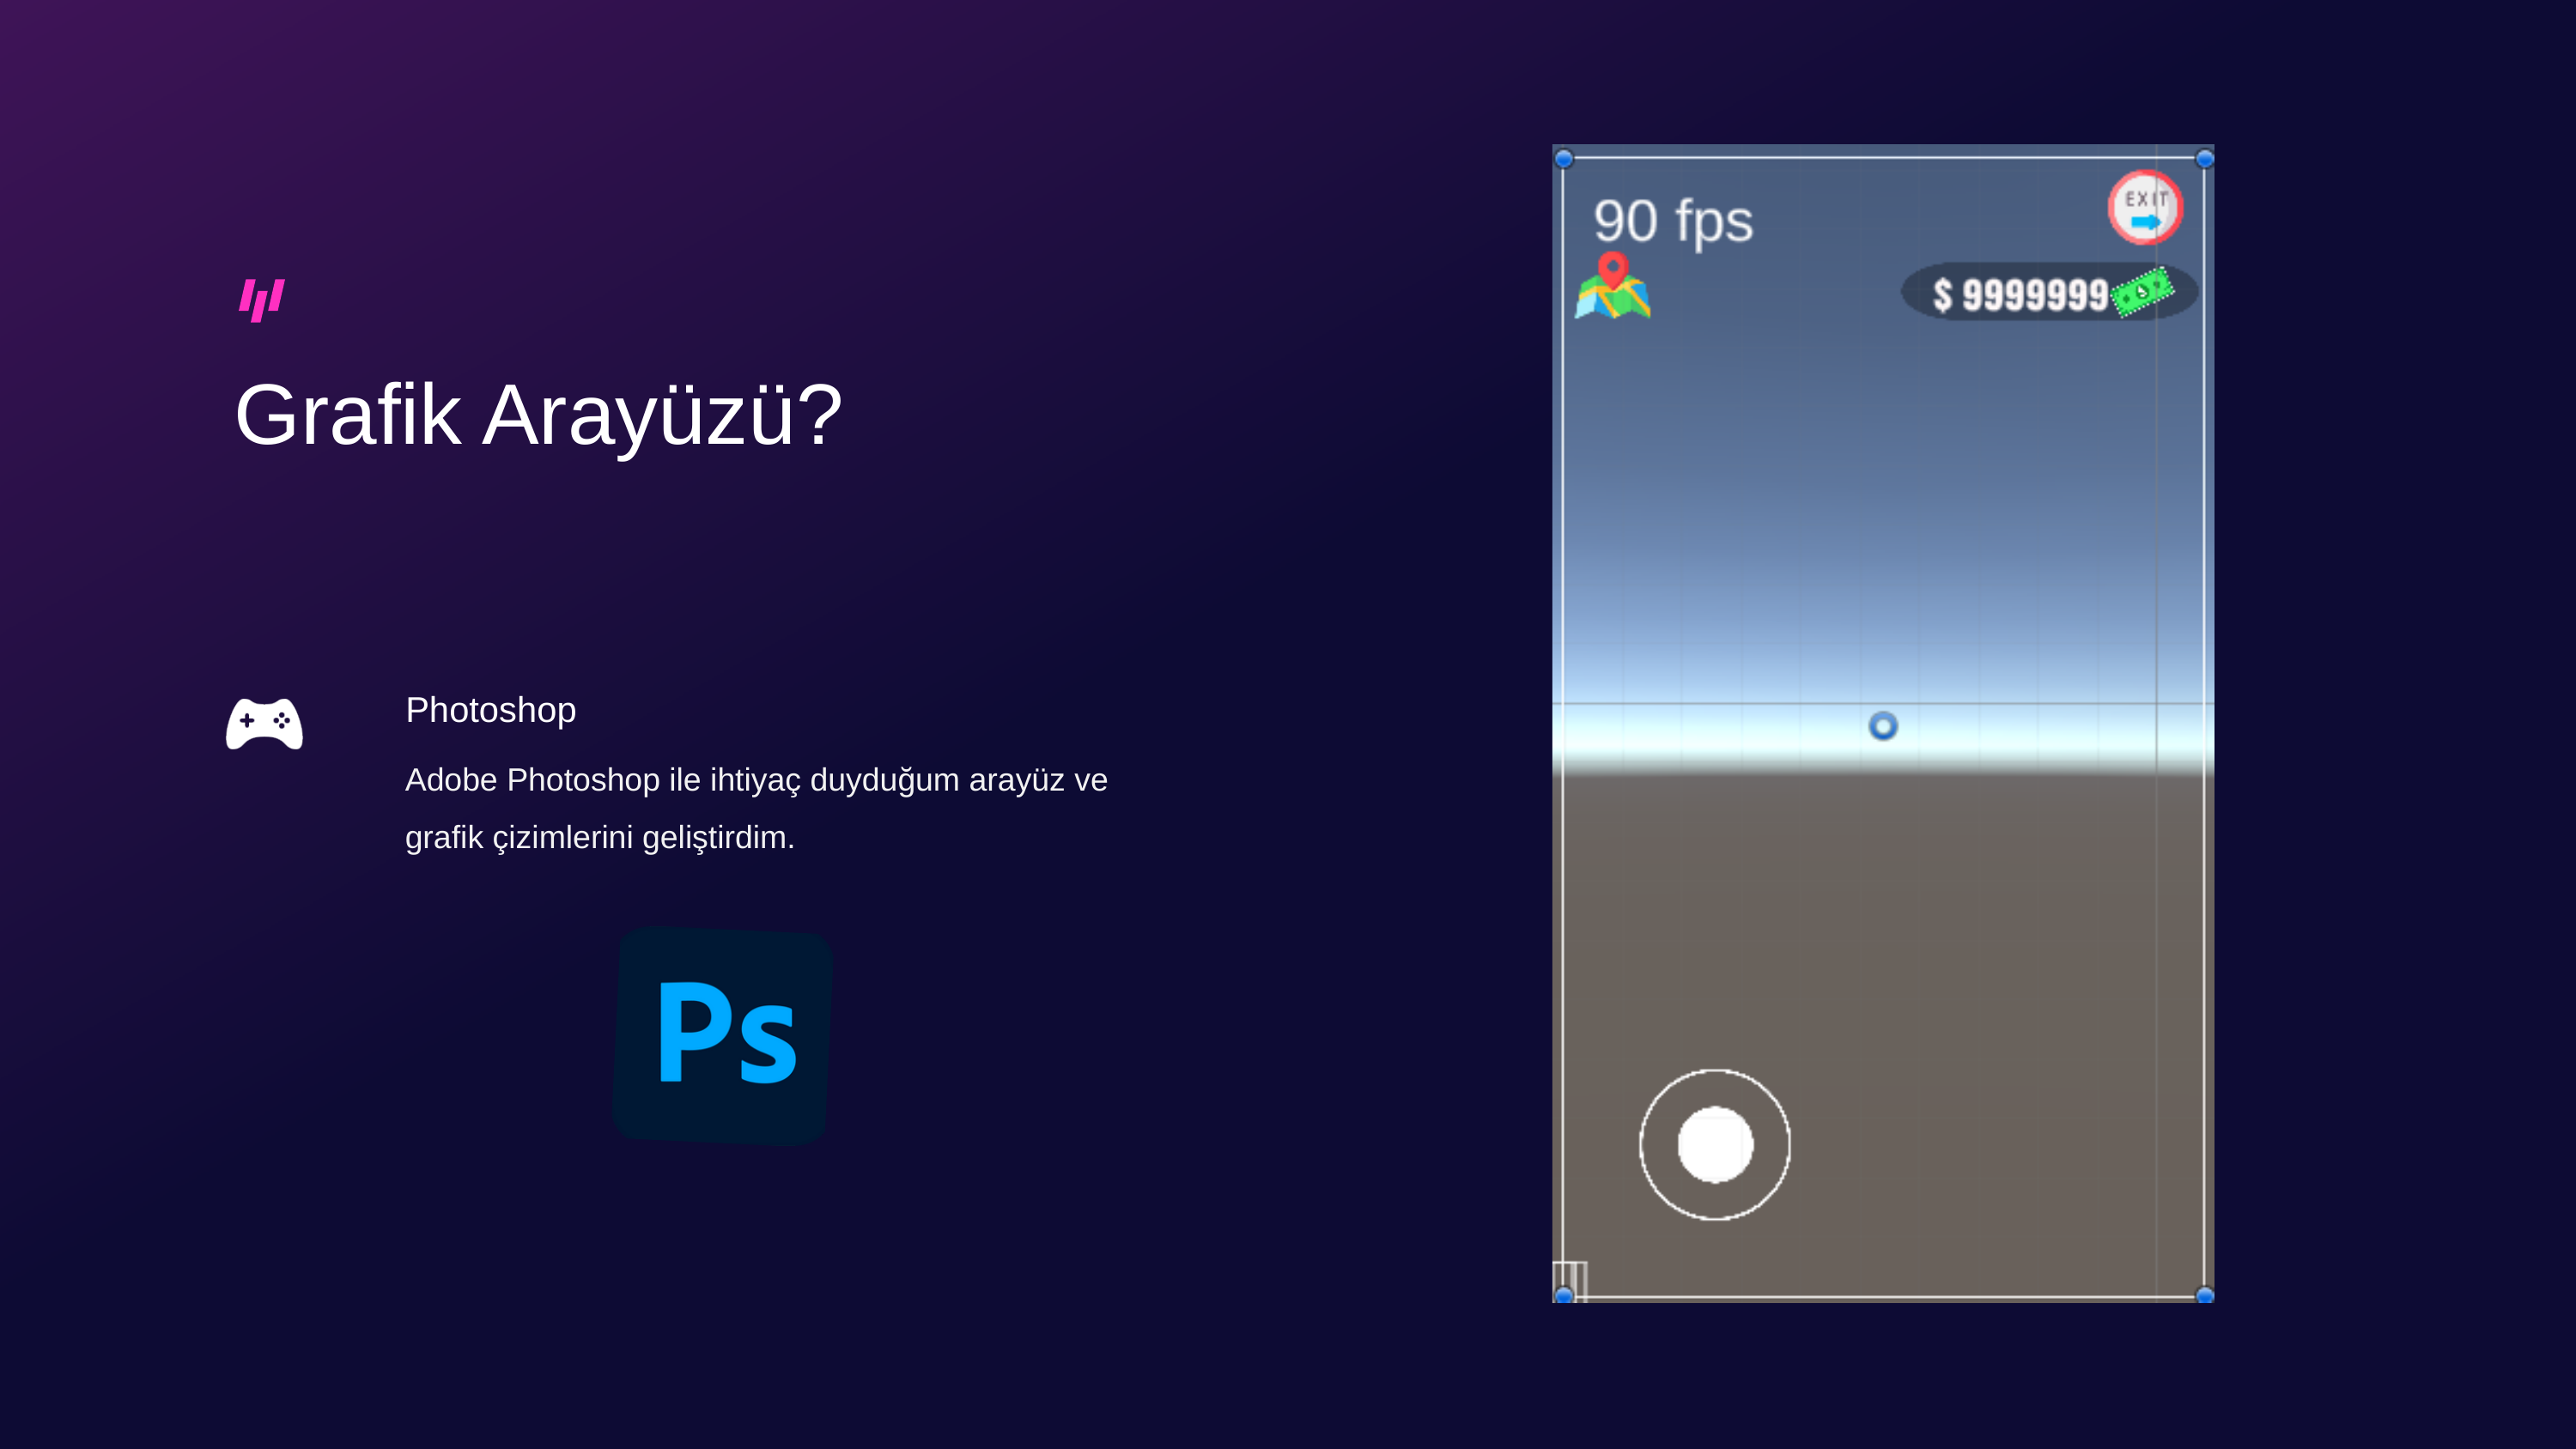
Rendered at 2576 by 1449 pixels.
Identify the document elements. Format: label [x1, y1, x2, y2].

text_box [238, 279, 256, 312]
text_box [267, 279, 286, 312]
picture [0, 0, 2576, 1449]
text_box [250, 290, 268, 323]
